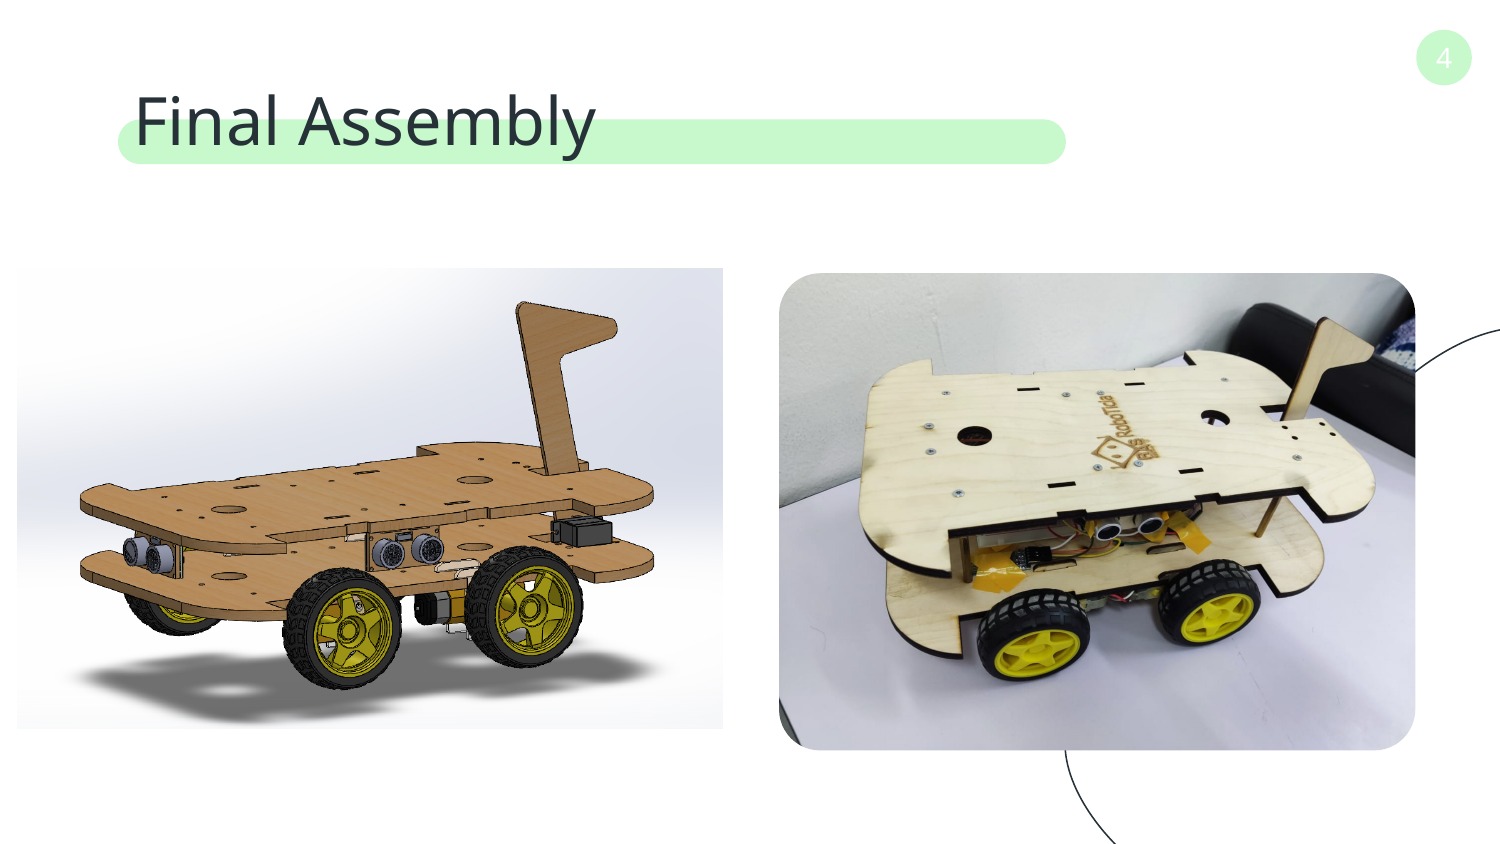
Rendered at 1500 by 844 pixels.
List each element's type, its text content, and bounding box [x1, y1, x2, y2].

picture [778, 272, 1416, 751]
title Final Assembly [118, 63, 1382, 165]
text_box 4 [1414, 27, 1474, 88]
picture [17, 268, 723, 730]
